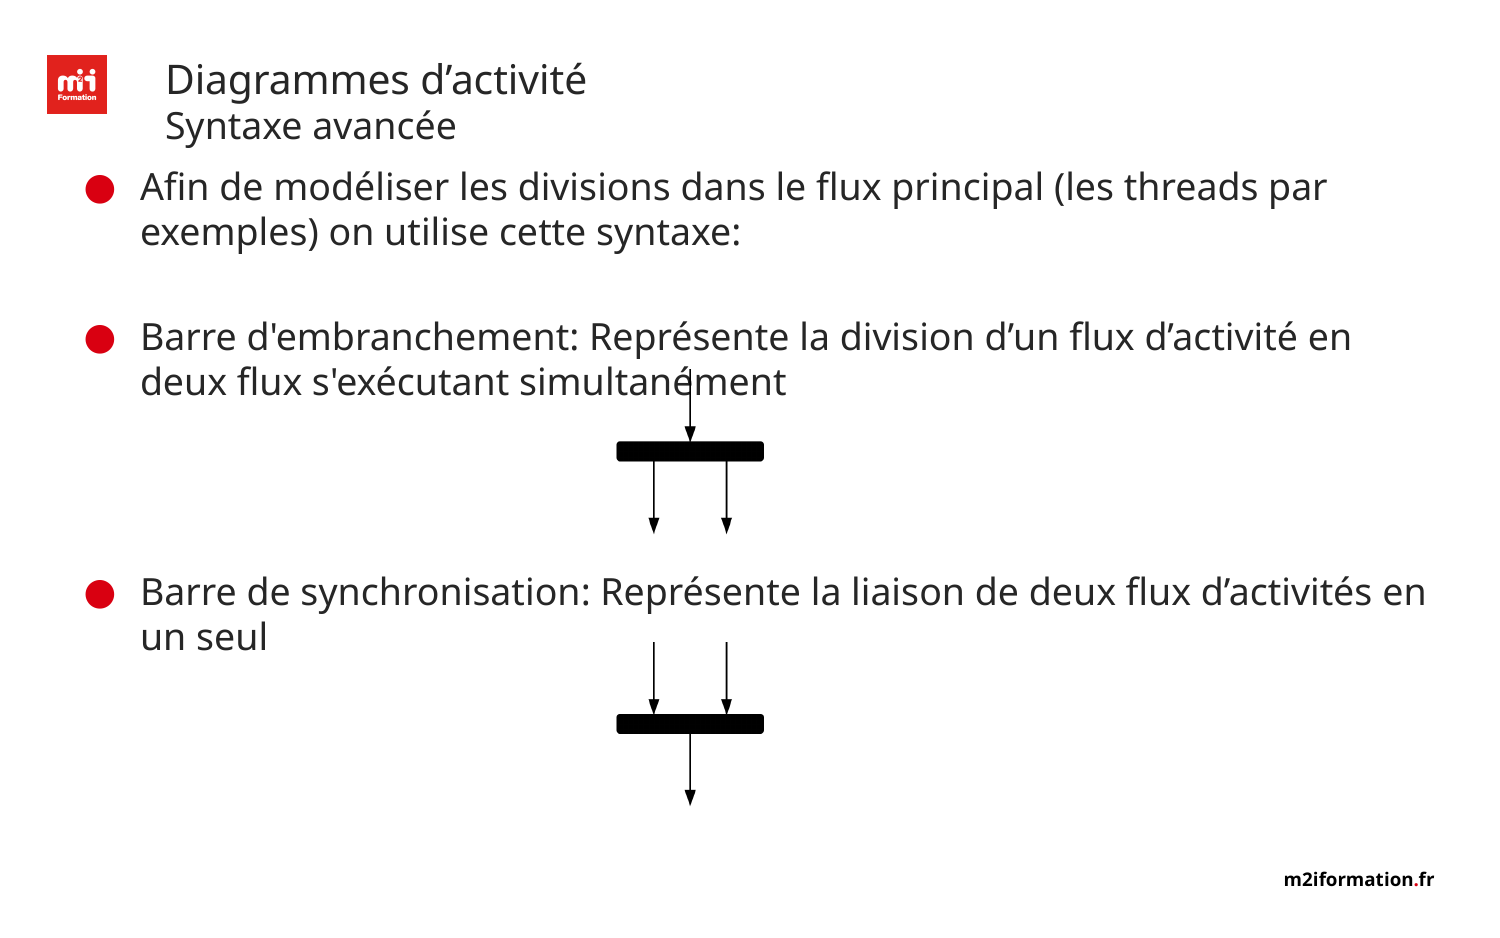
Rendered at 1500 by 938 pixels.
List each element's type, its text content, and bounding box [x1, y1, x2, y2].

title Diagrammes d’activité Syntaxe avancée [150, 45, 1451, 155]
picture [597, 337, 782, 567]
list Afin de modéliser les divisions dans le flux principal (les threads par exemples) on utilise cette syntaxe: Barre d'embranchement: Représente la division d’un flux d’activité en deux flux s'exécutant simultanément Barre de synchronisation: Représente la liaison de deux flux d’activités en un seul [49, 155, 1451, 859]
picture [47, 55, 107, 114]
picture [597, 610, 782, 840]
